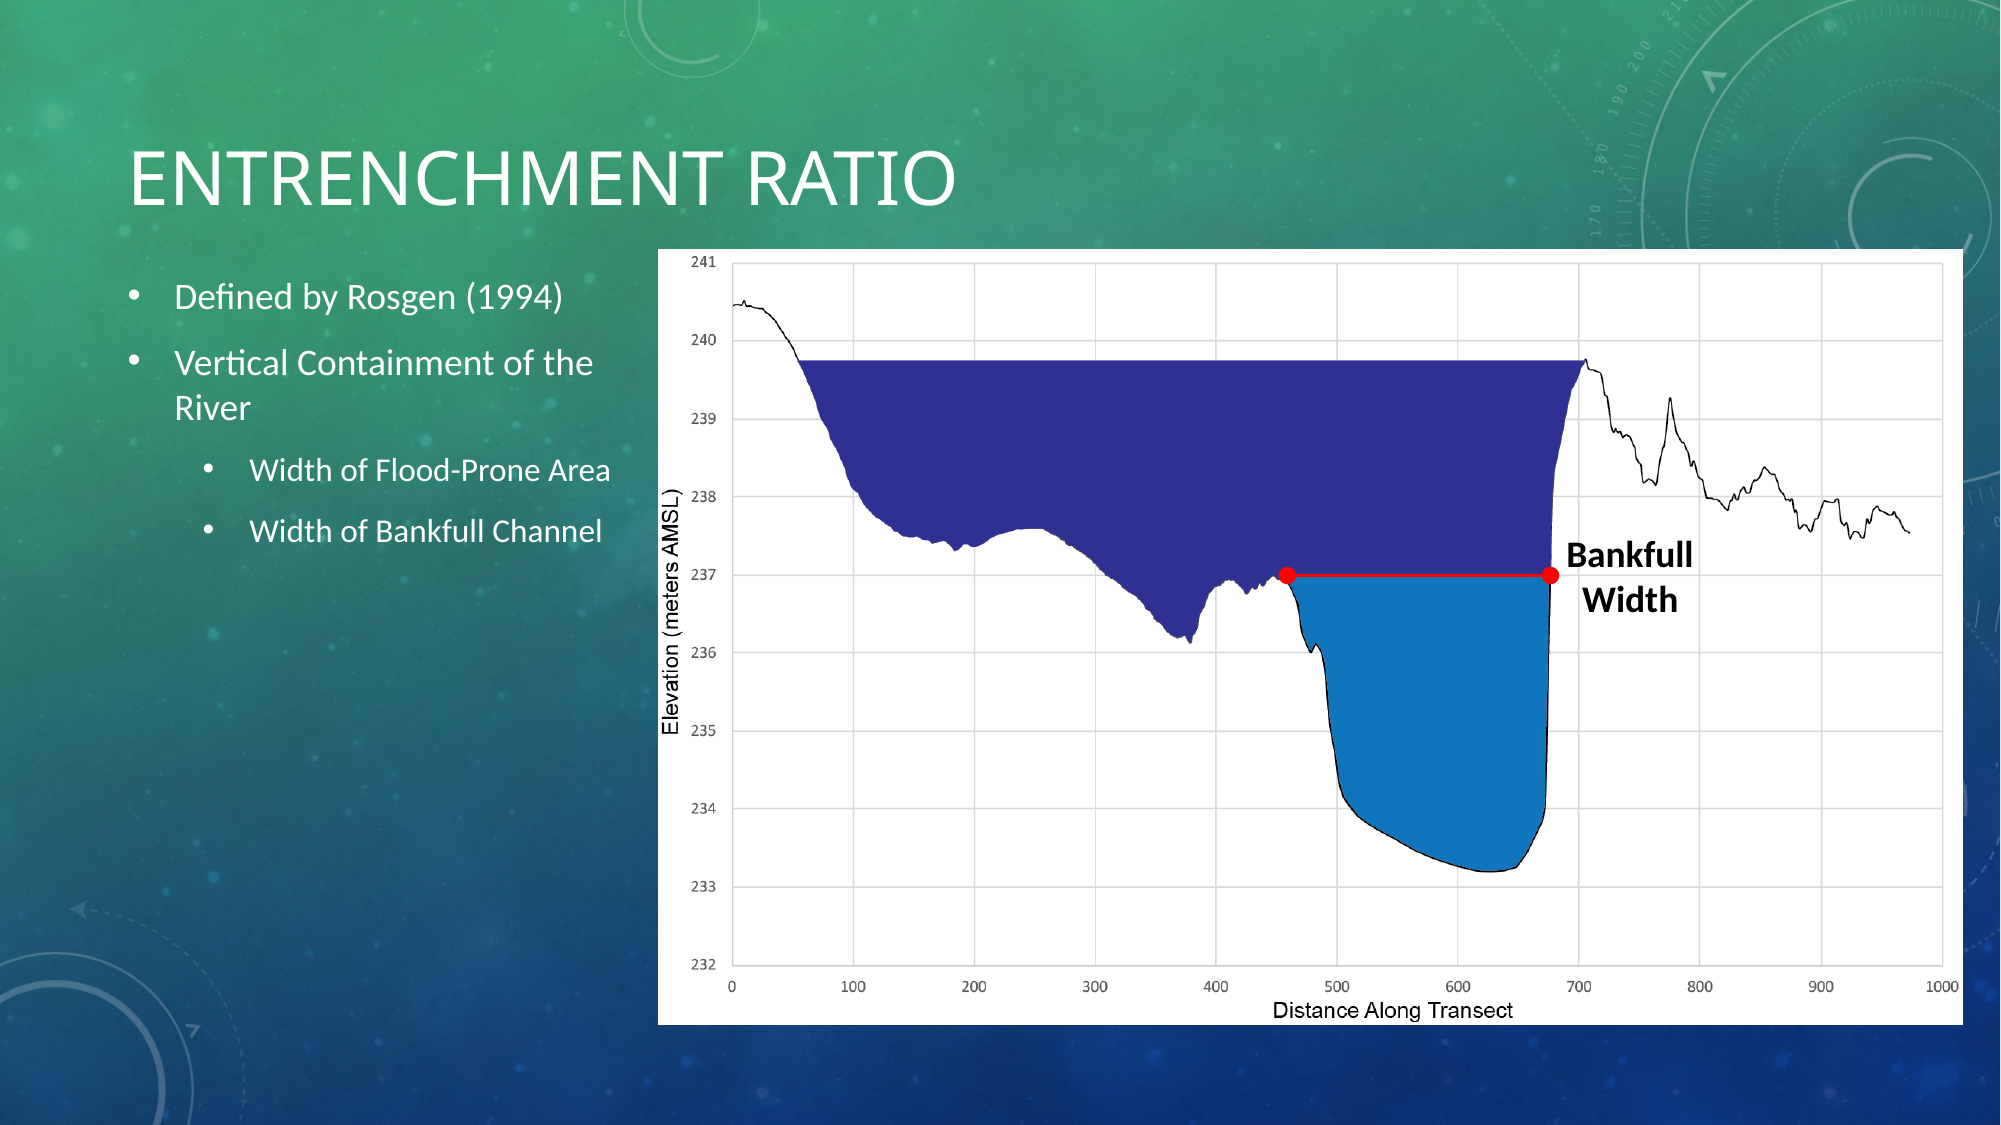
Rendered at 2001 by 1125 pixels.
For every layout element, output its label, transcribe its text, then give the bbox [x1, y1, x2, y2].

picture [0, 0, 2001, 1125]
list Defined by Rosgen (1994) Vertical Containment of the River Width of Flood-Prone Area Width of Bankfull Channel [112, 264, 652, 950]
title Entrenchment Ratio [112, 99, 1775, 251]
